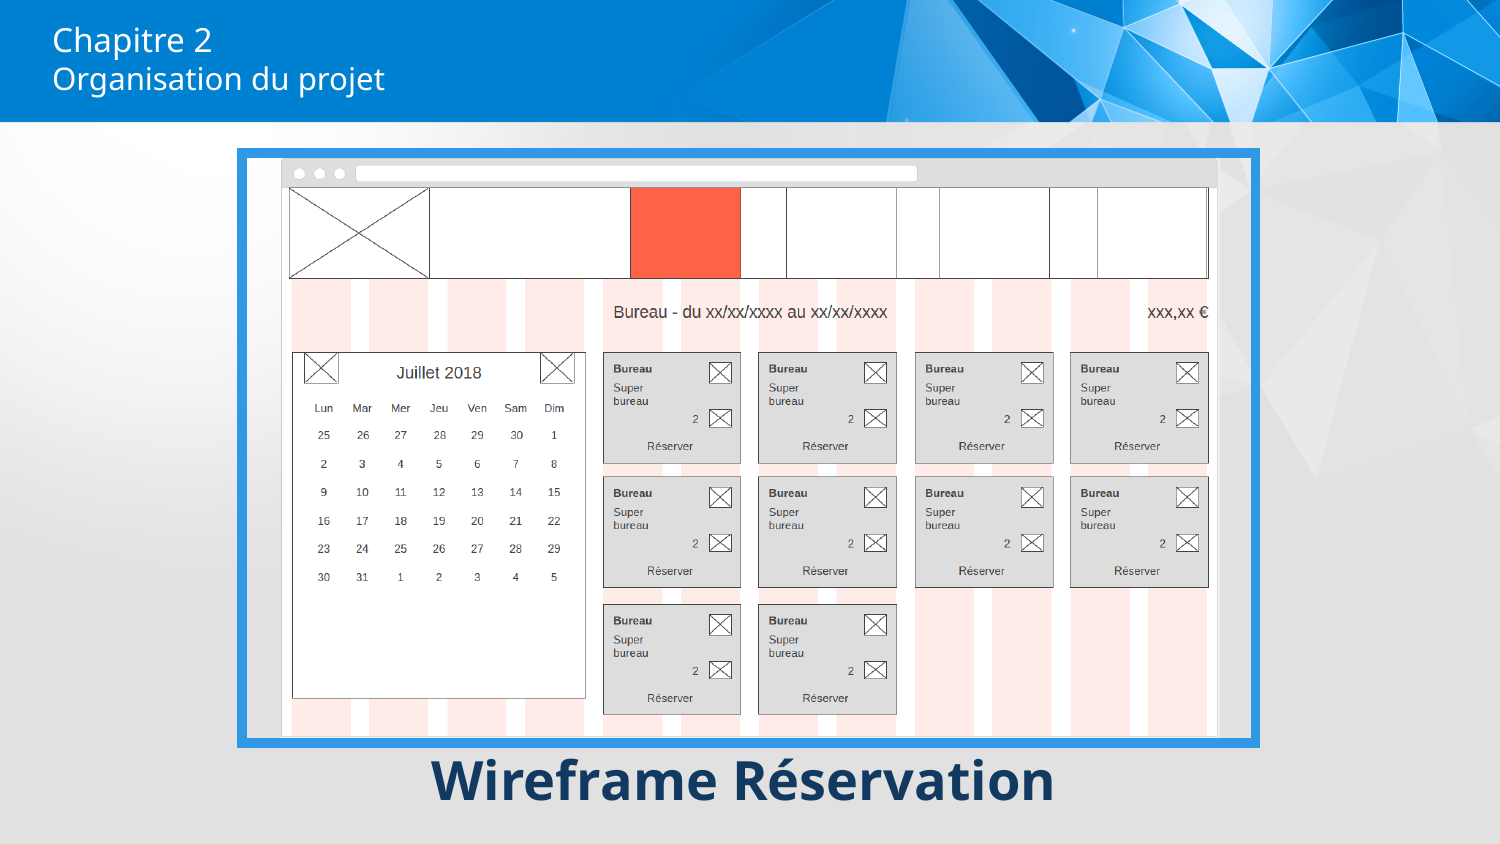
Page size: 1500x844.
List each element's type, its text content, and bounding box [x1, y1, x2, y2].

list Organisation du projet [52, 58, 636, 104]
list Chapitre 2 [52, 19, 425, 59]
title Wireframe Réservation [294, 748, 1194, 819]
picture [0, 0, 1500, 844]
